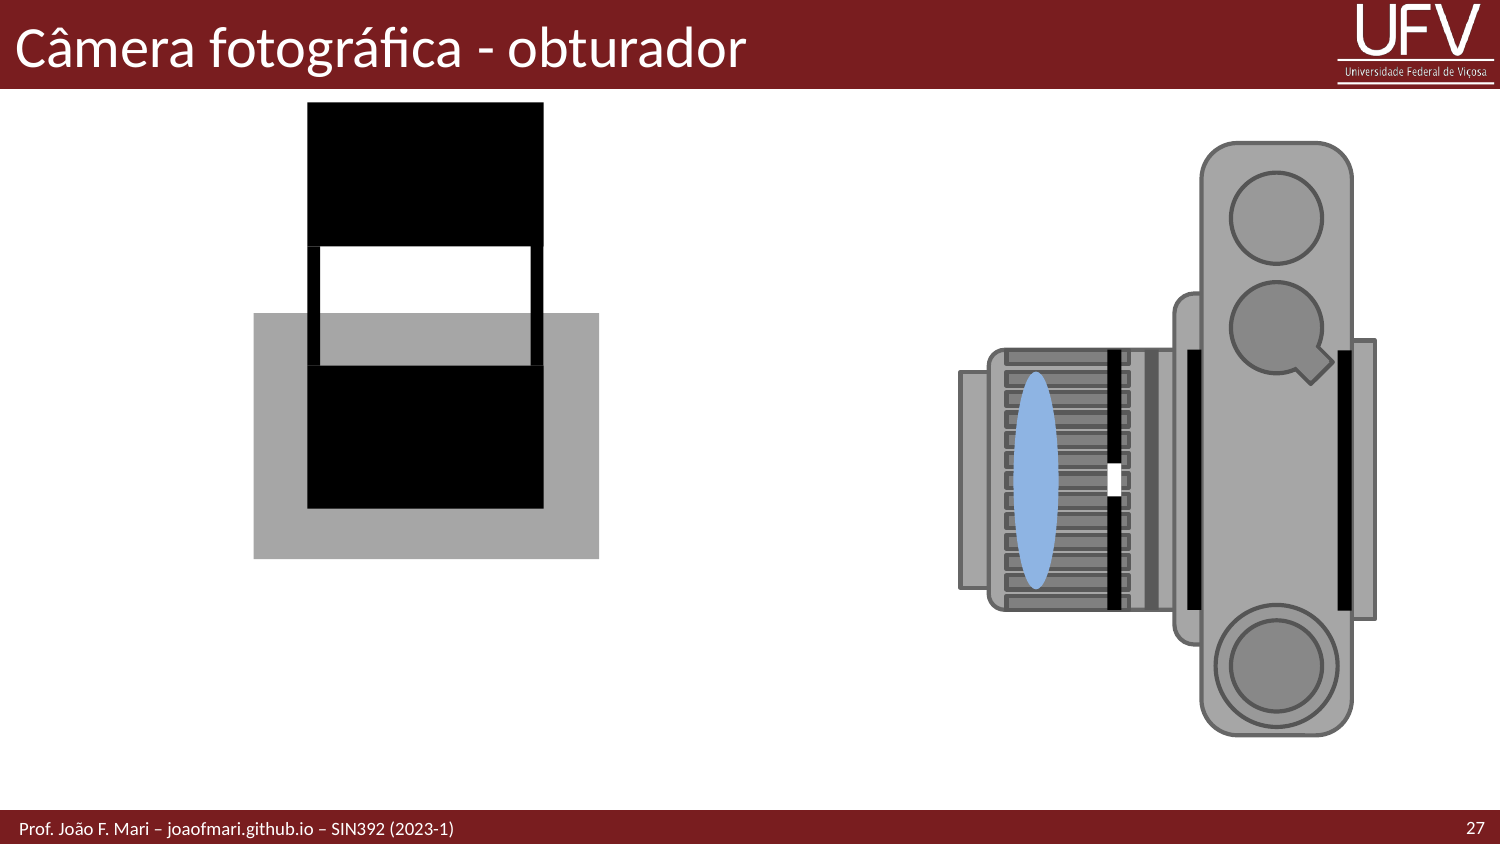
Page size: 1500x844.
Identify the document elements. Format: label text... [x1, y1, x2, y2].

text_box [960, 142, 1375, 736]
text_box [251, 311, 601, 561]
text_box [307, 102, 544, 509]
list [0, 88, 1500, 812]
slide_number 27 [1328, 811, 1500, 844]
footer Prof. João F. Mari – joaofmari.github.io – SIN392 (2023-1) [0, 812, 1034, 844]
title Câmera fotográfica - obturador [0, 0, 1500, 88]
